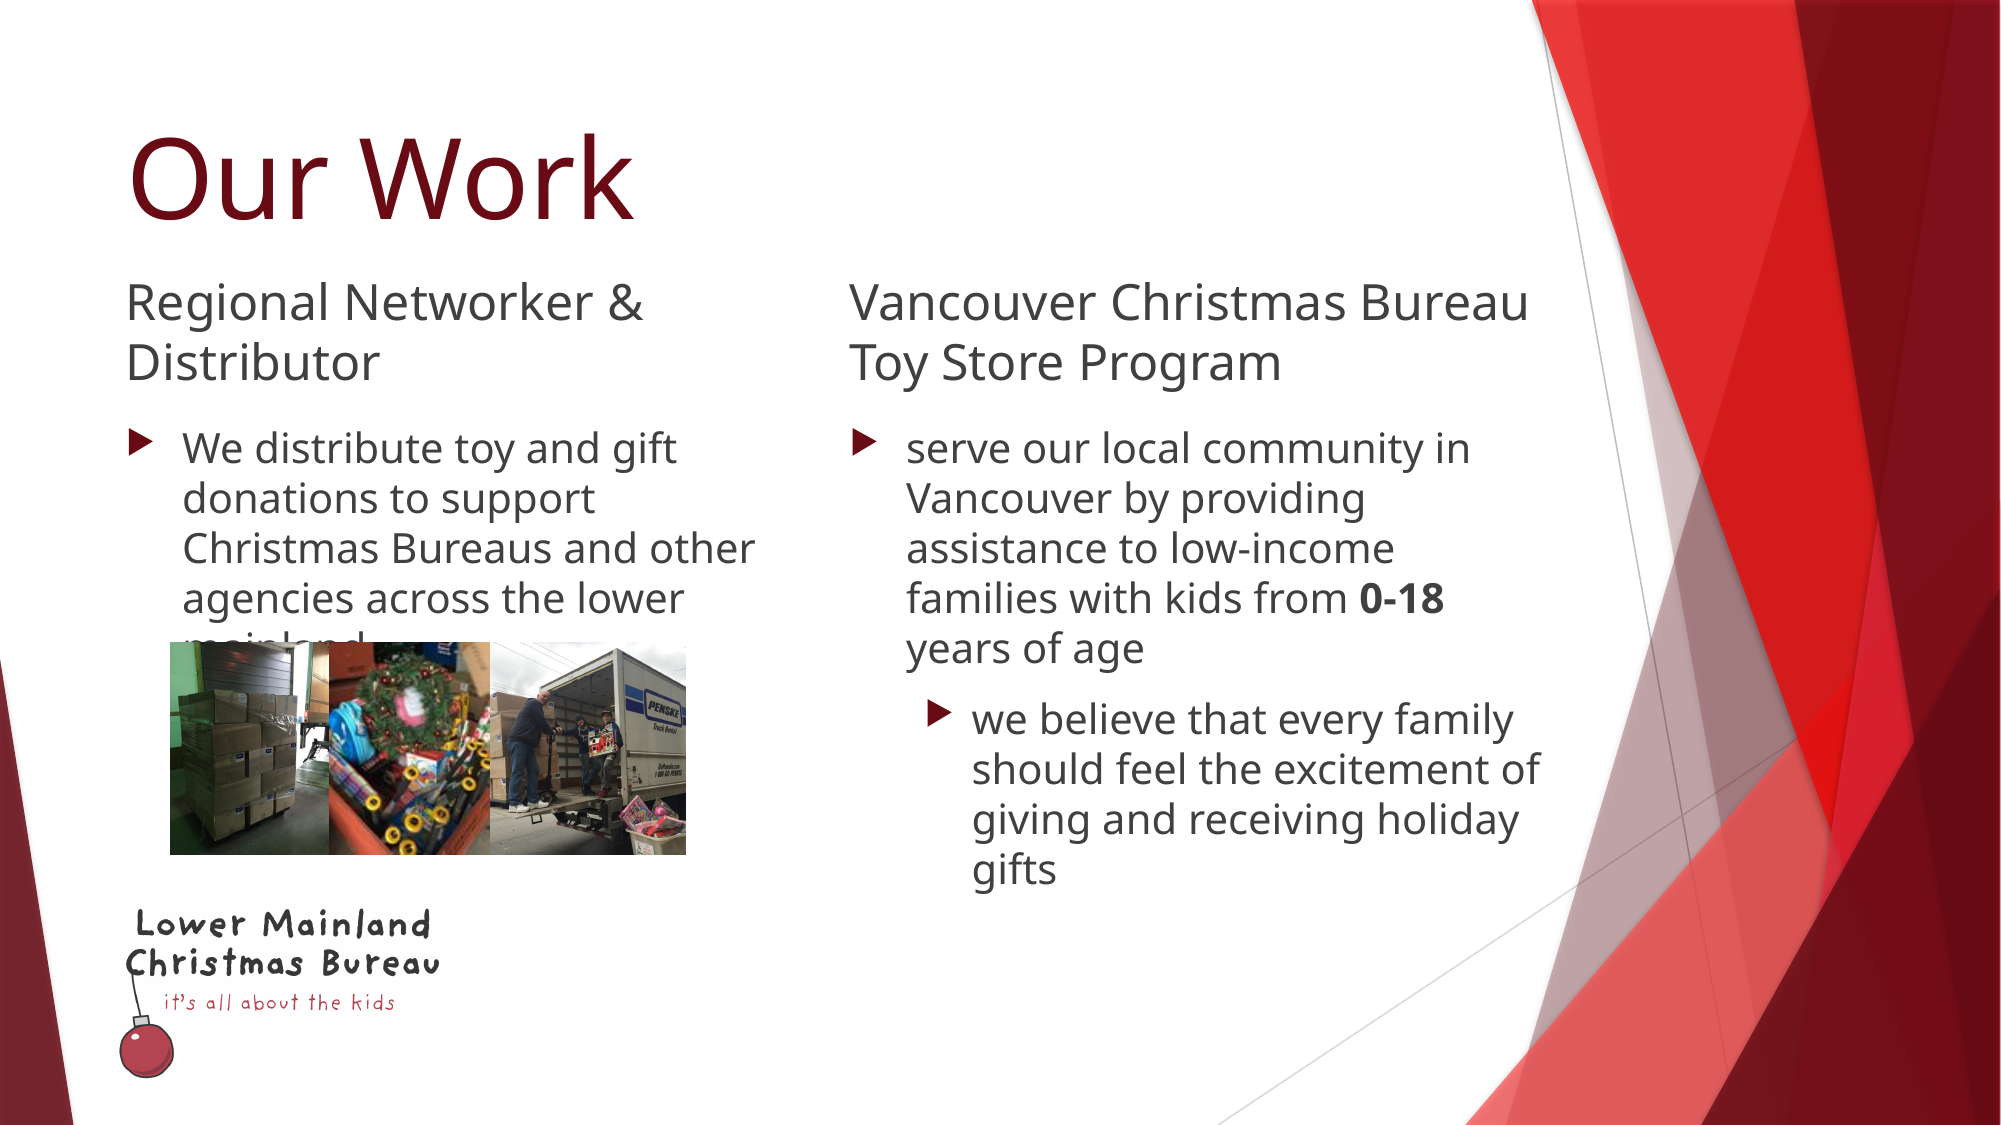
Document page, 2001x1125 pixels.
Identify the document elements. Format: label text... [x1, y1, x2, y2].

title Our Work [111, 99, 1522, 317]
list Vancouver Christmas Bureau Toy Store Program [834, 303, 1632, 398]
list serve our local community in Vancouver by providing assistance to low-income families with kids from 0-18 years of age we believe that every family should feel the excitement of giving and receiving holiday gifts [834, 413, 1566, 956]
list Regional Networker & Distributor [110, 303, 798, 398]
list We distribute toy and gift donations to support Christmas Bureaus and other agencies across the lower mainland. [110, 413, 819, 1027]
picture [169, 641, 687, 856]
picture [110, 896, 446, 1086]
